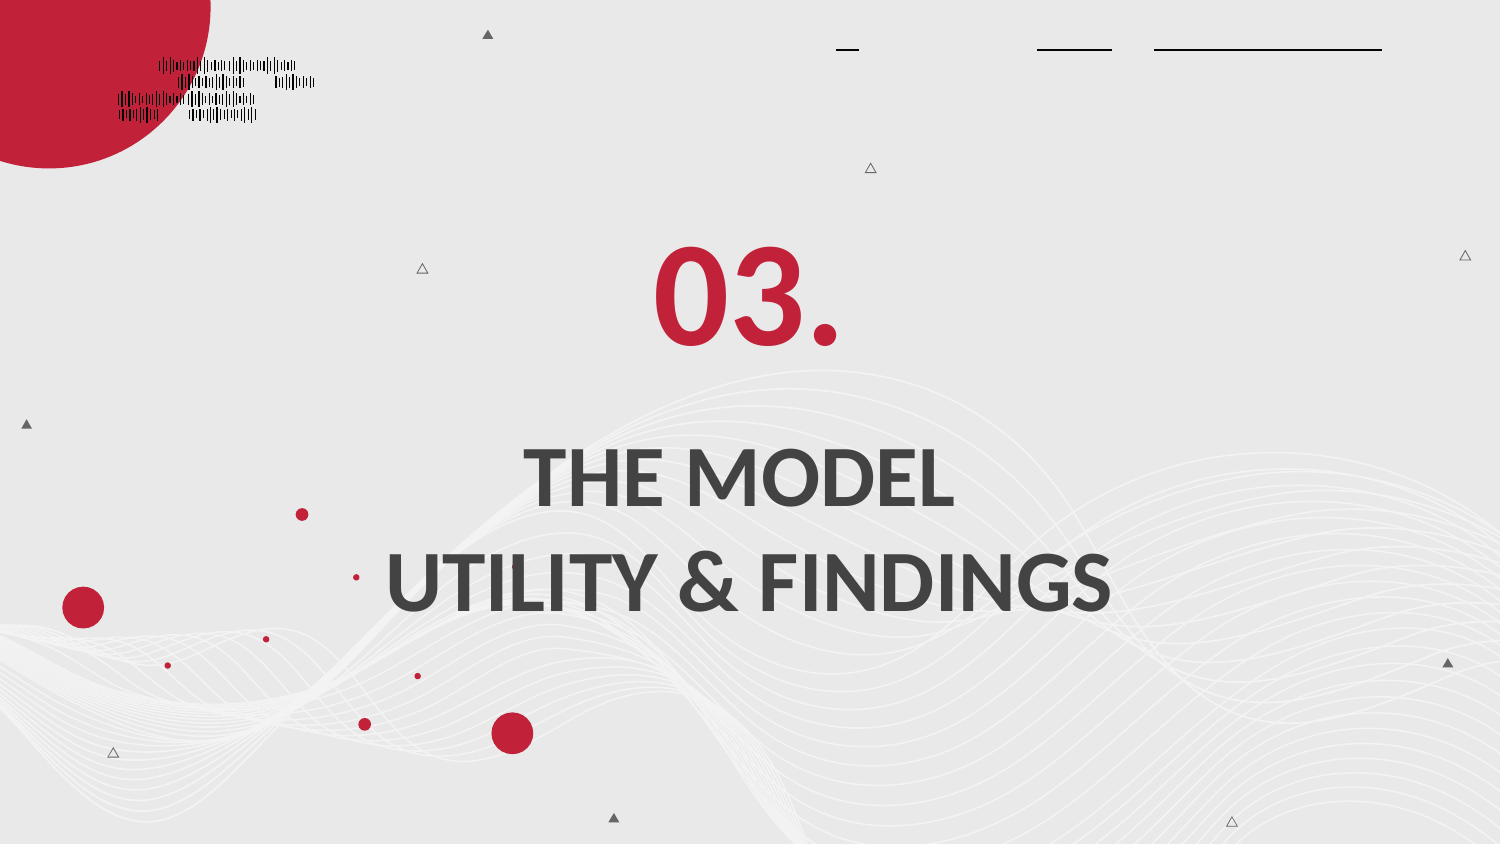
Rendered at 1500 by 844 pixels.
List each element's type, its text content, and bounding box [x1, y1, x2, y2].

title THE MODEL UTILITY & FINDINGS [281, 285, 1218, 763]
title 03. [402, 217, 1098, 354]
